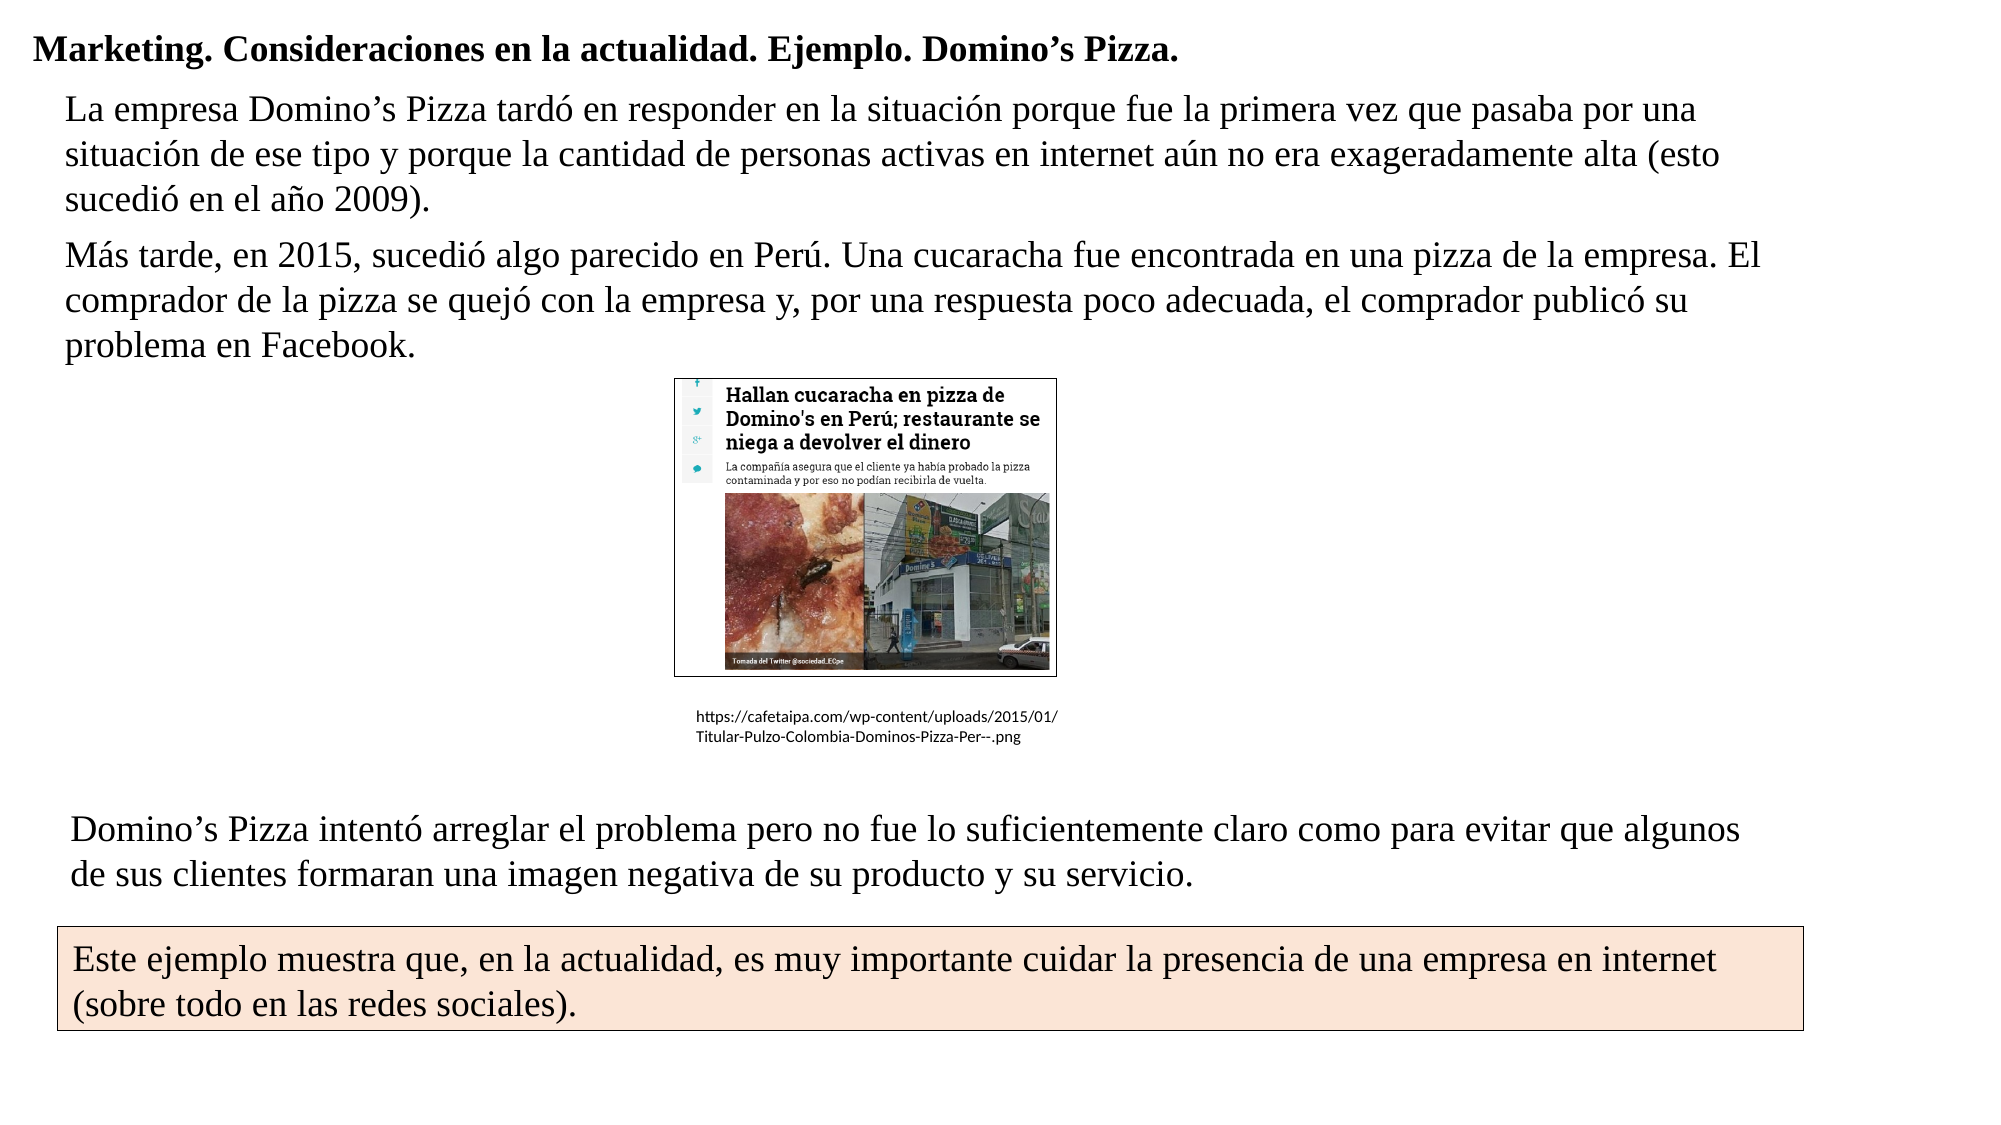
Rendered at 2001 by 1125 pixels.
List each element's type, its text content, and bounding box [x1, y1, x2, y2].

text_box La empresa Domino’s Pizza tardó en responder en la situación porque fue la primera vez que pasaba por una situación de ese tipo y porque la cantidad de personas activas en internet aún no era exageradamente alta (esto sucedió en el año 2009). [50, 76, 1796, 222]
text_box Este ejemplo muestra que, en la actualidad, es muy importante cuidar la presencia de una empresa en internet (sobre todo en las redes sociales). [57, 926, 1804, 1031]
text_box Marketing. Consideraciones en la actualidad. Ejemplo. Domino’s Pizza. [18, 16, 1200, 76]
text_box Domino’s Pizza intentó arreglar el problema pero no fue lo suficientemente claro como para evitar que algunos de sus clientes formaran una imagen negativa de su producto y su servicio. [55, 796, 1802, 902]
text_box https://cafetaipa.com/wp-content/uploads/2015/01/Titular-Pulzo-Colombia-Dominos-Pizza-Per--.png [681, 698, 1118, 754]
picture [674, 378, 1057, 677]
text_box Más tarde, en 2015, sucedió algo parecido en Perú. Una cucaracha fue encontrada en una pizza de la empresa. El comprador de la pizza se quejó con la empresa y, por una respuesta poco adecuada, el comprador publicó su problema en Facebook. [50, 222, 1796, 372]
